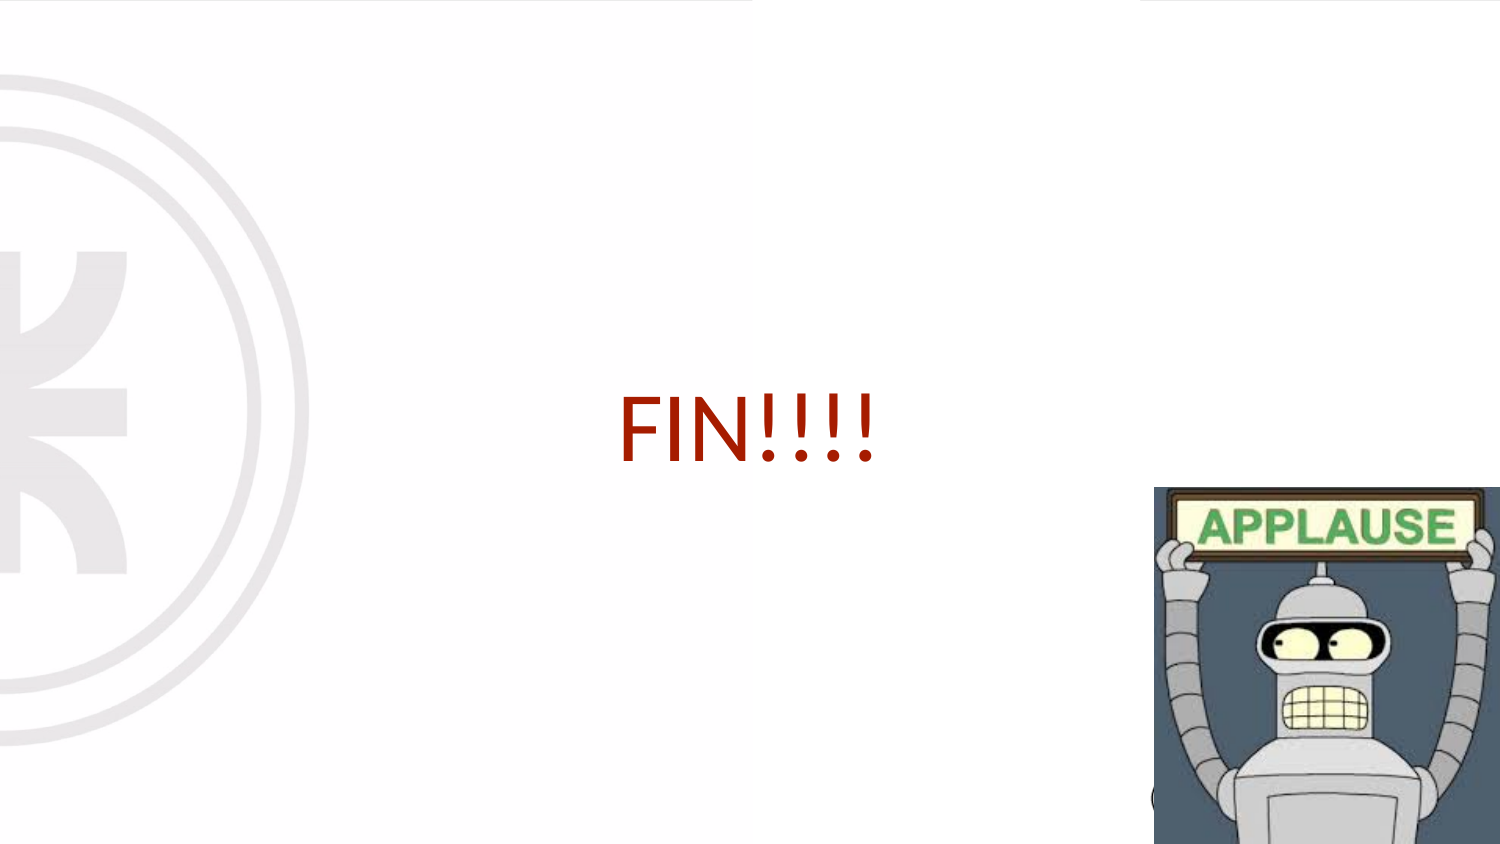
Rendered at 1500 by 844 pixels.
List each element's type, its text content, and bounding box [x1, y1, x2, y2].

title FIN!!!! [51, 352, 1449, 491]
picture [0, 0, 1500, 844]
